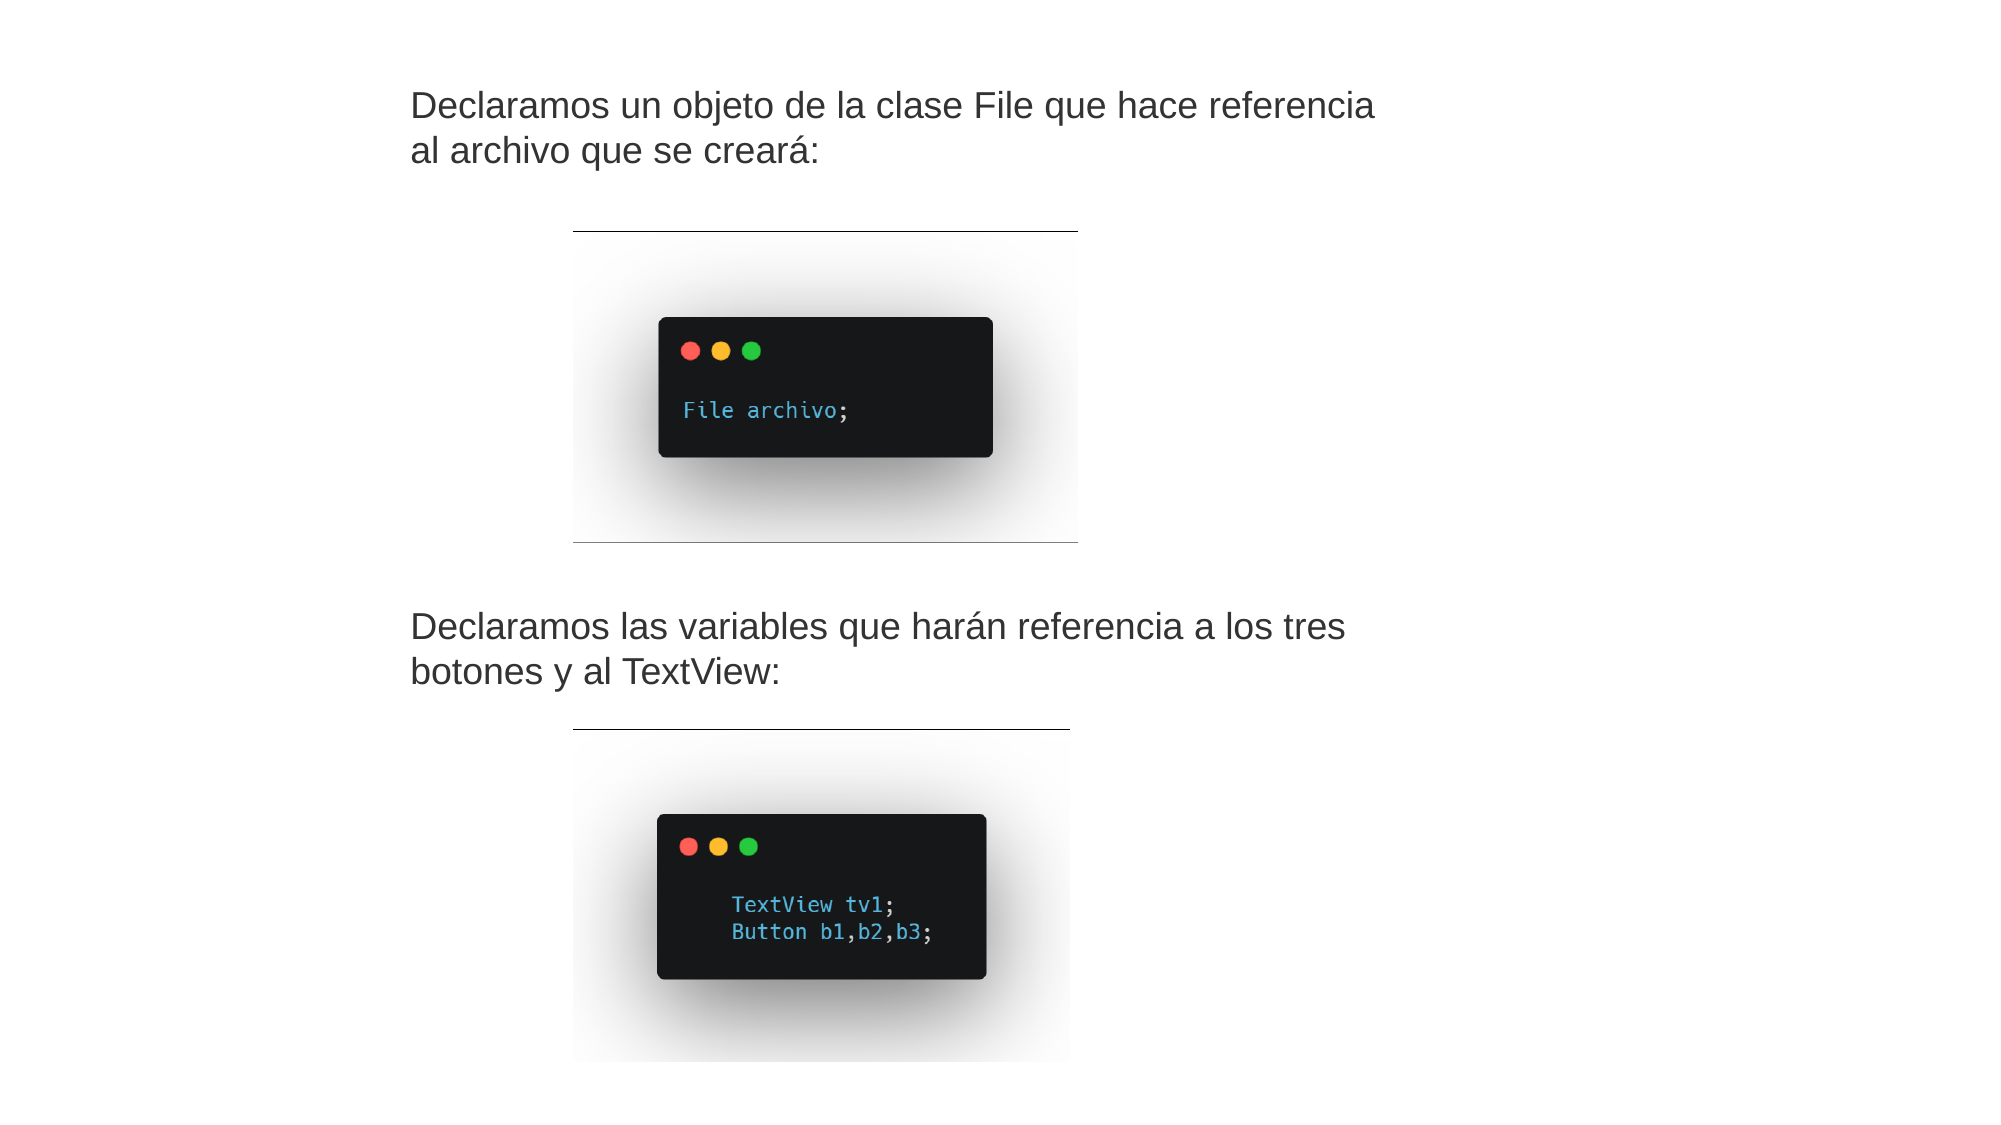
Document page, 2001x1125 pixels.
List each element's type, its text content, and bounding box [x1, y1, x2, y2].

picture [573, 231, 1078, 543]
text_box Declaramos un objeto de la clase File que hace referencia al archivo que se creará: [395, 74, 1396, 179]
picture [573, 729, 1070, 1063]
text_box Declaramos las variables que harán referencia a los tres botones y al TextView: [395, 594, 1396, 700]
